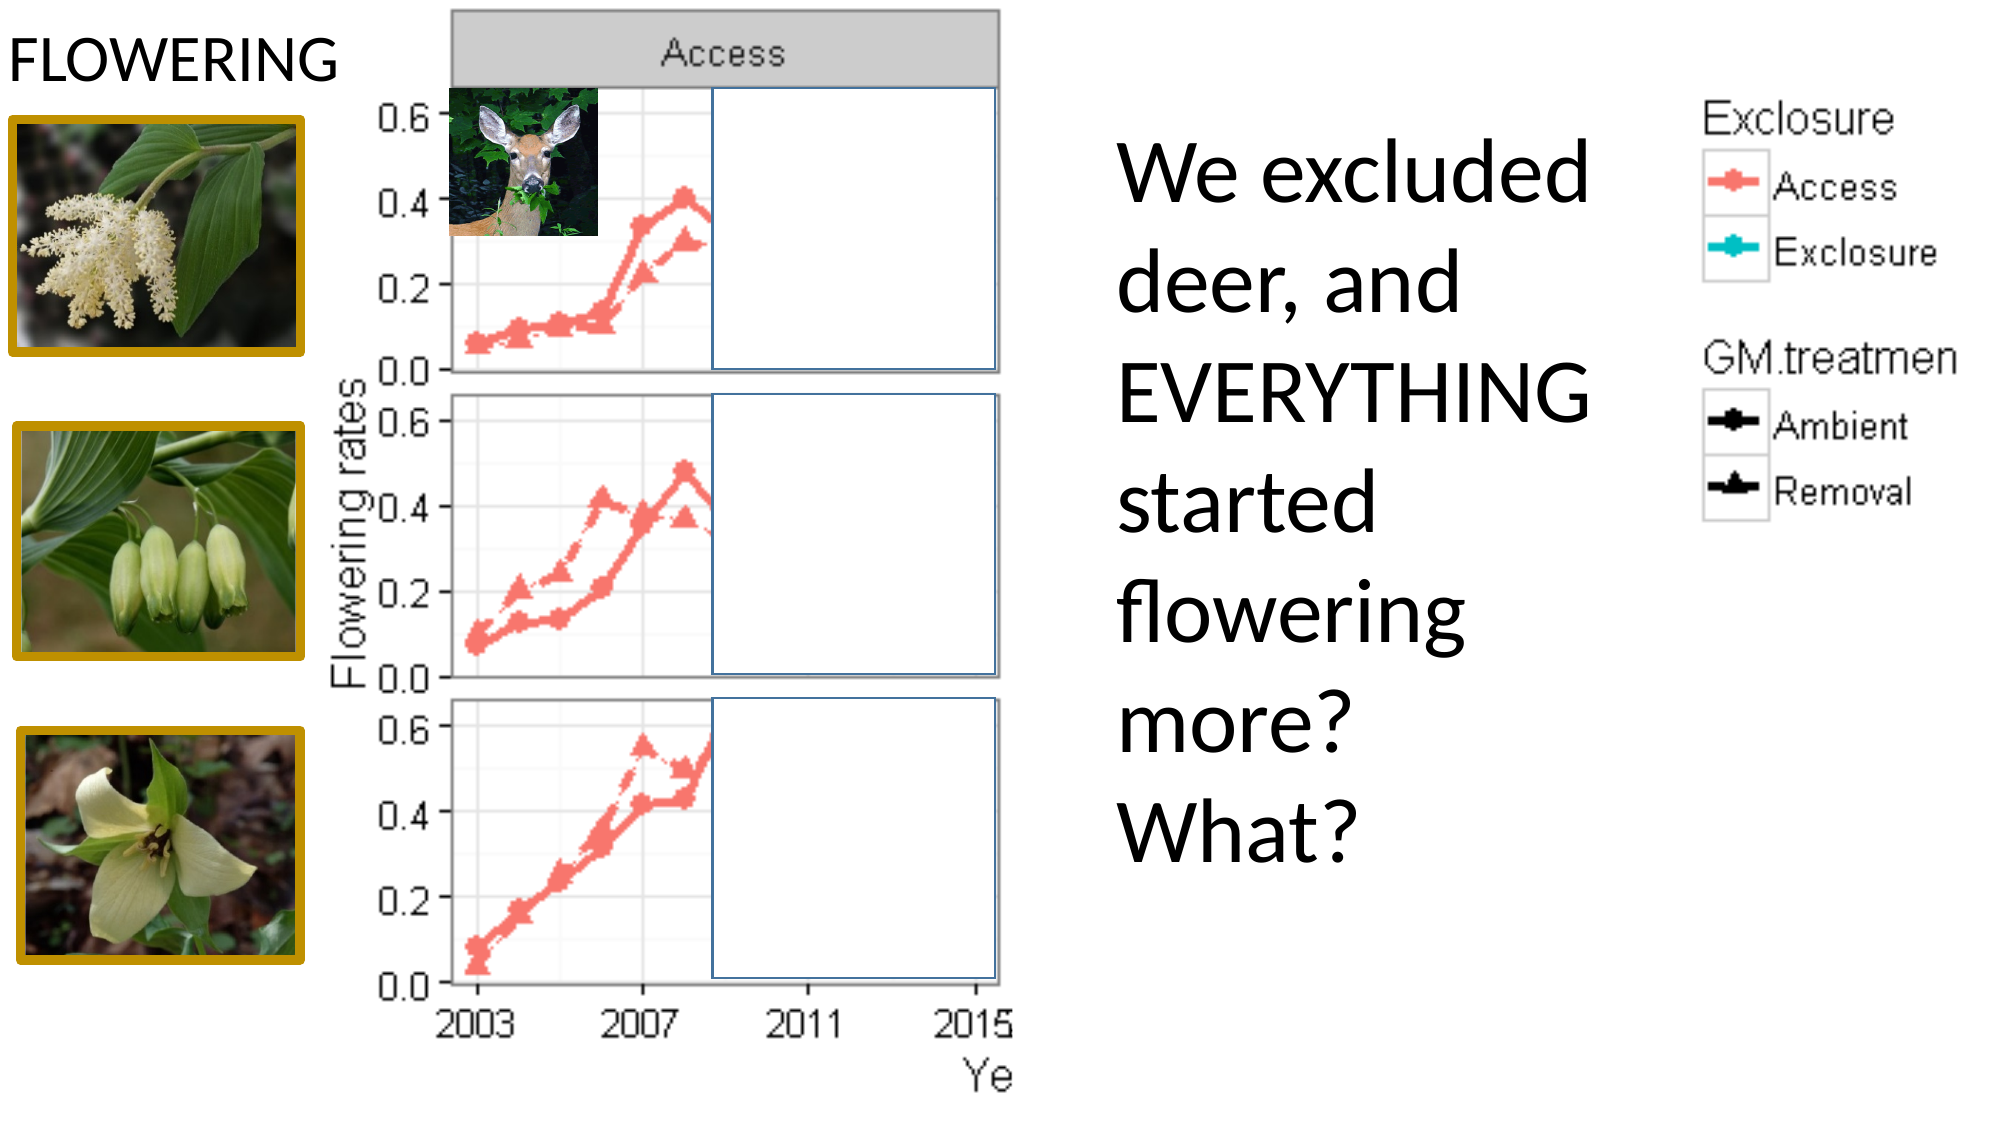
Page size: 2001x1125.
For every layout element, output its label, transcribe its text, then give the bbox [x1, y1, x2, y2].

text_box FLOWERING [0, 7, 295, 103]
picture [1669, 88, 1957, 535]
text_box We excluded deer, and EVERYTHING started flowering more? What? [1101, 103, 1616, 889]
picture [16, 6, 1013, 1124]
